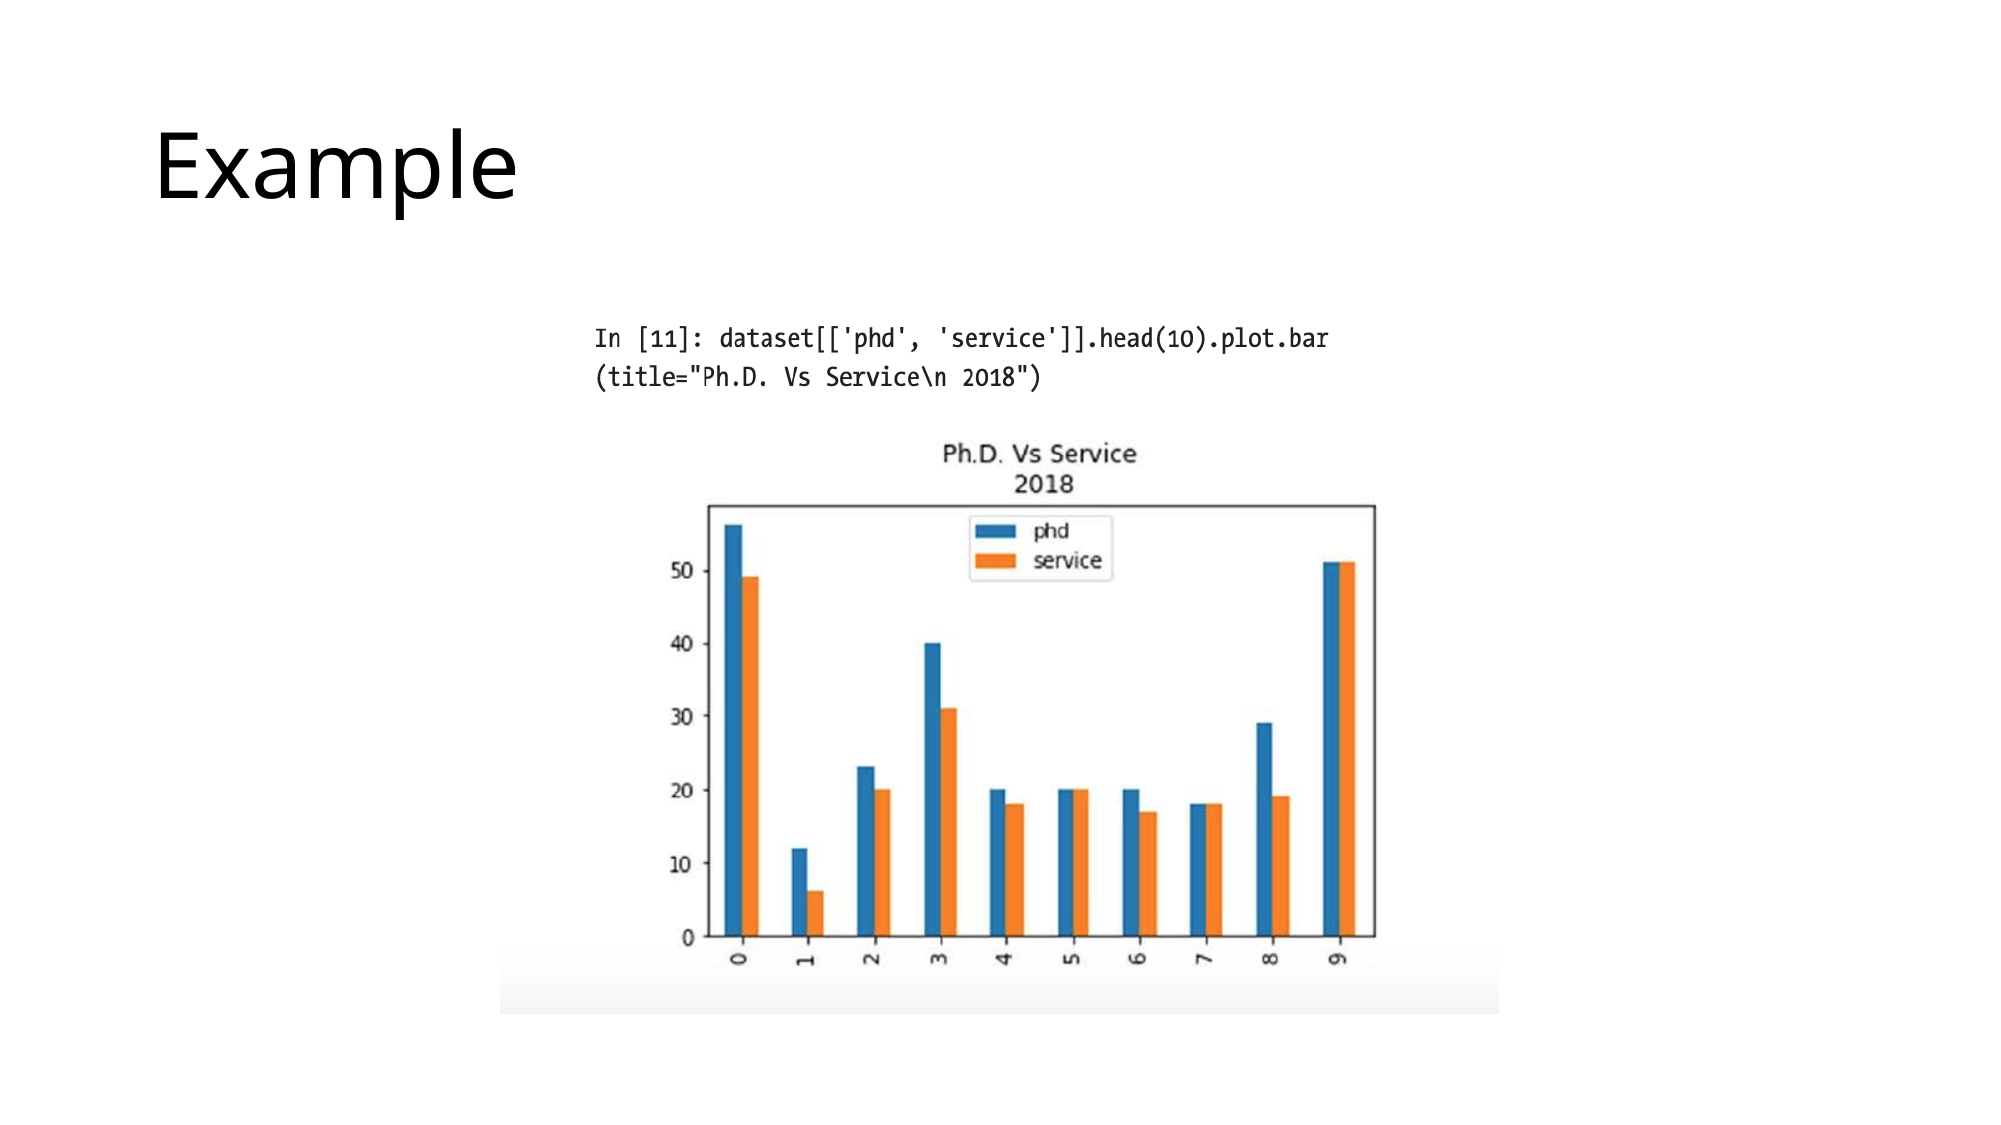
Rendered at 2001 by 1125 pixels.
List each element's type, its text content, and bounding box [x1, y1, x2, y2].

title Example [137, 59, 1863, 278]
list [500, 299, 1499, 1014]
